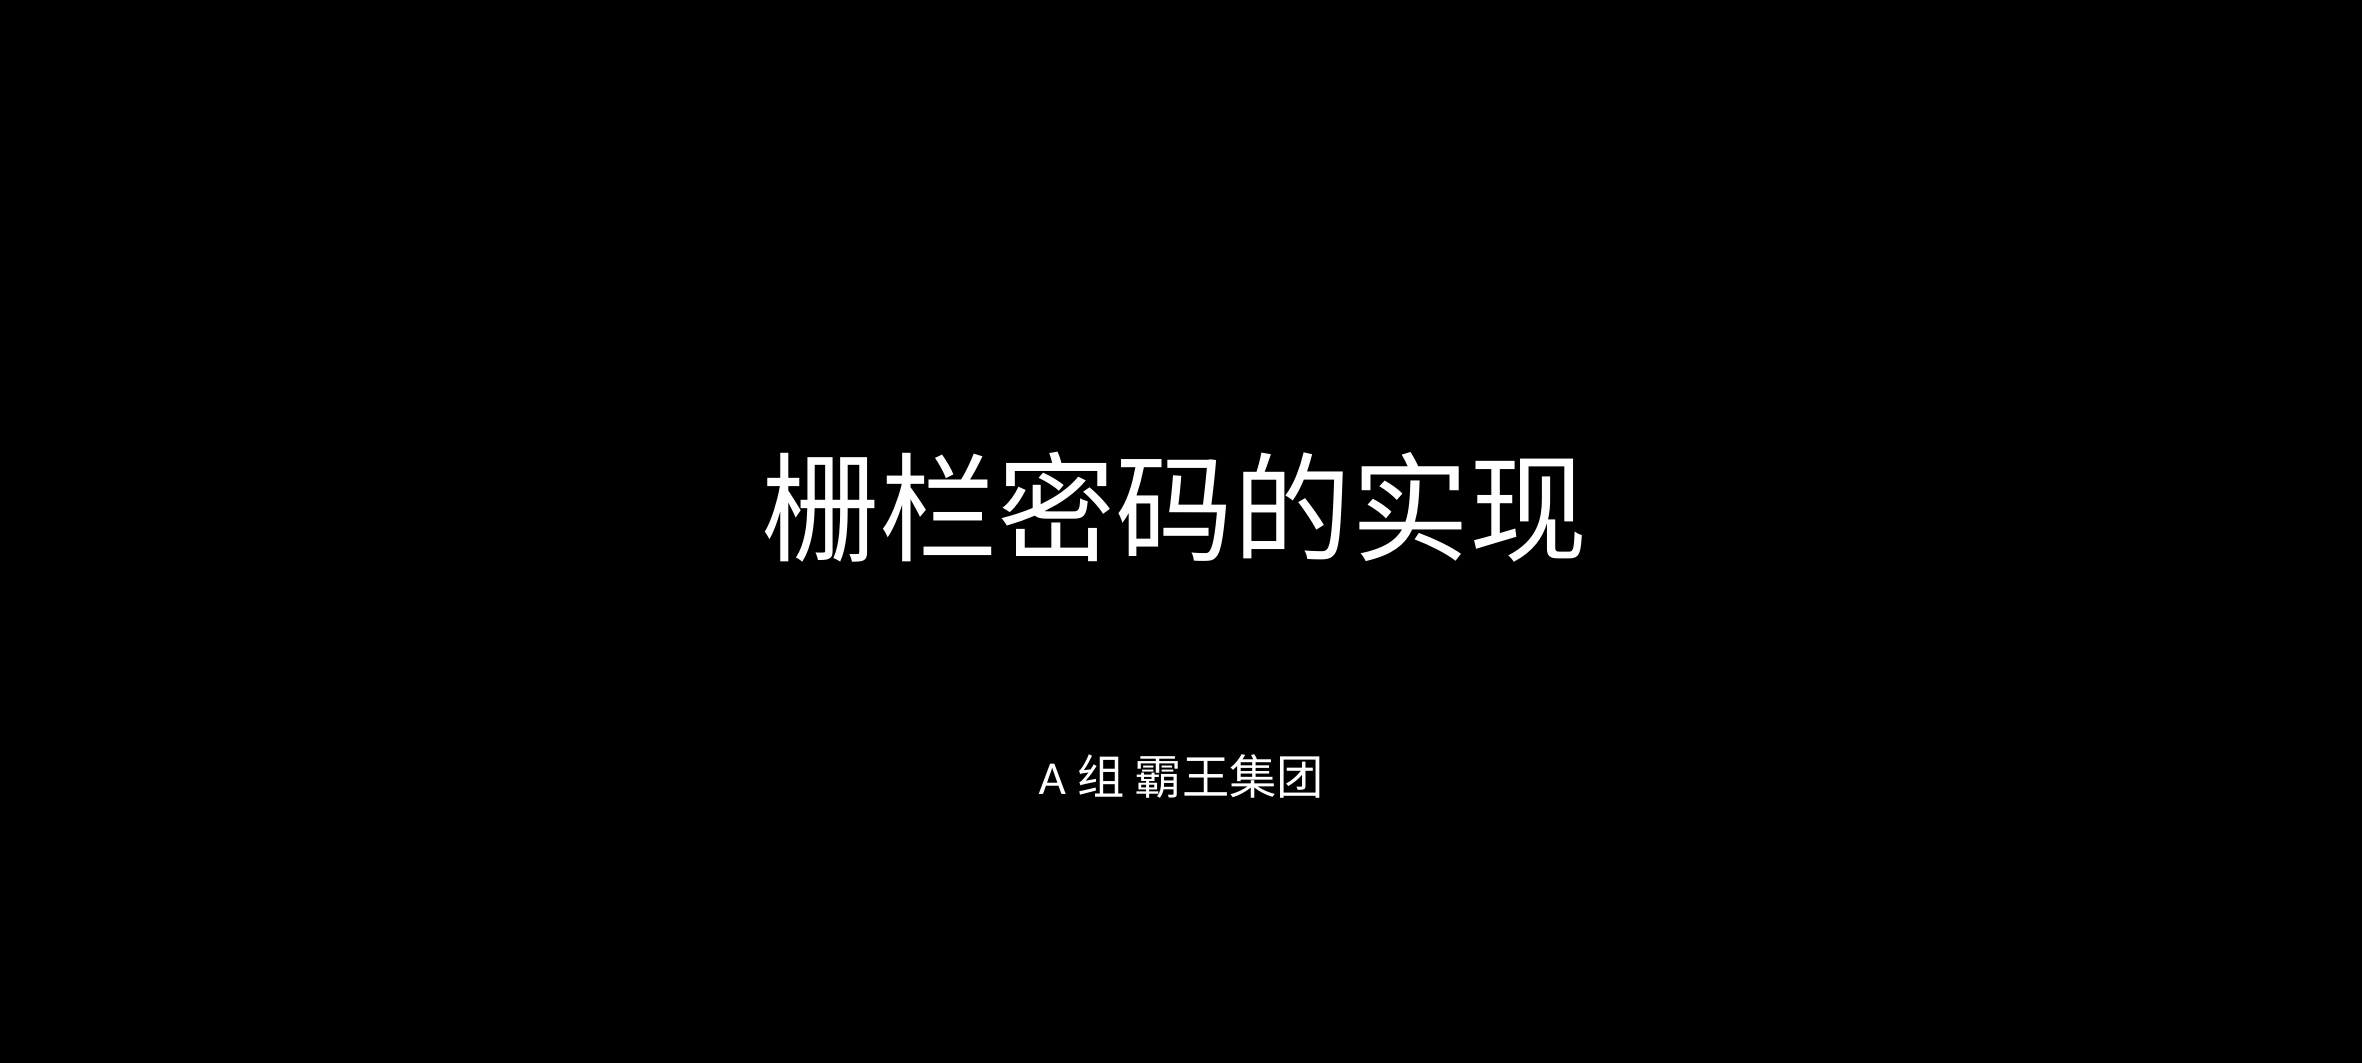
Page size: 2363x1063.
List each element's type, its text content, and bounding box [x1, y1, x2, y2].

subtitle A组 霸王集团 [585, 745, 1777, 943]
title 栅栏密码的实现 [377, 290, 1972, 586]
